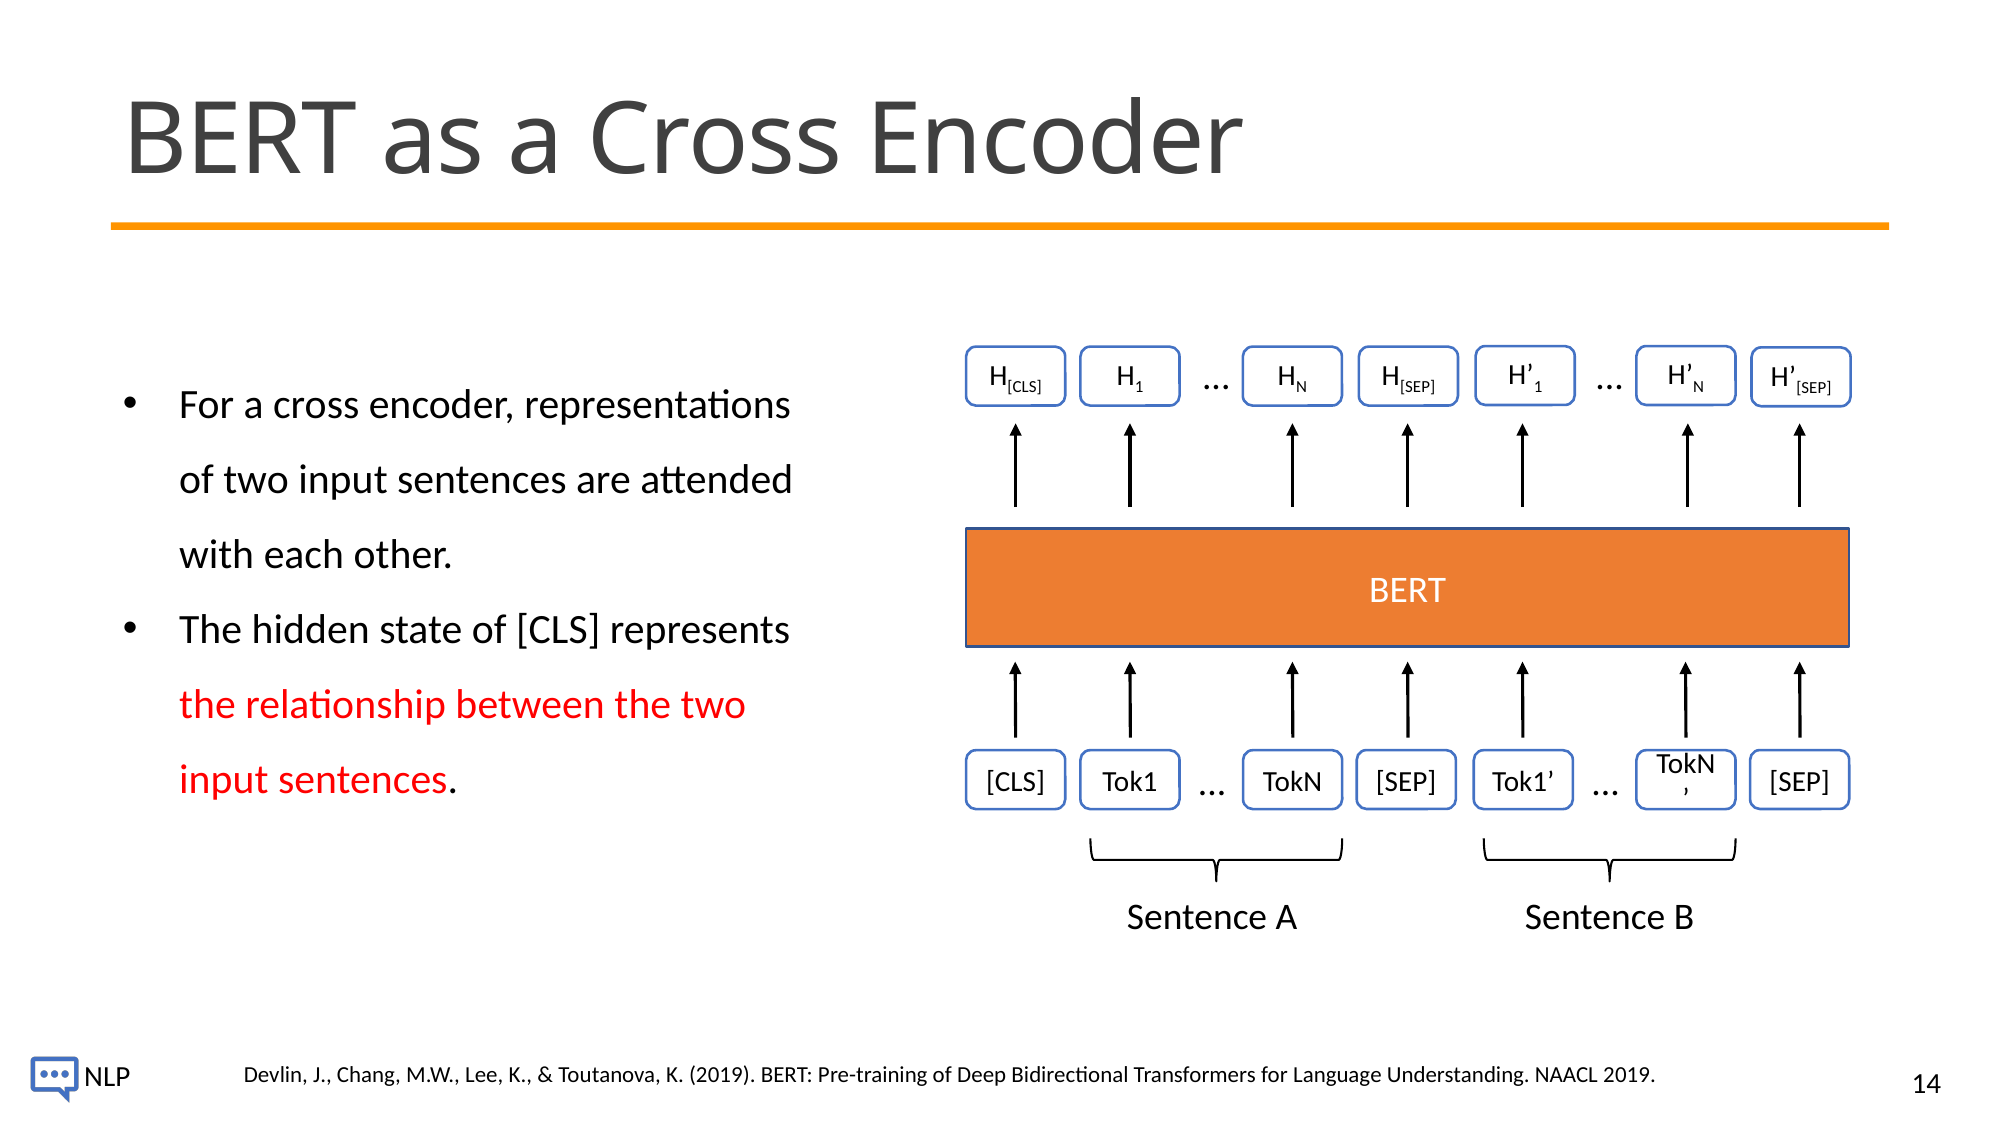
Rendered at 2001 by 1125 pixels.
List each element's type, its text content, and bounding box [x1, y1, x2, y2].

text_box ... [1562, 750, 1649, 811]
title BERT as a Cross Encoder [107, 58, 1899, 228]
text_box [SEP] [1748, 748, 1851, 811]
text_box [1482, 838, 1737, 883]
slide_number 14 [1740, 1052, 1957, 1113]
text_box TokN’ [1641, 748, 1737, 811]
text_box For a cross encoder, representations of two input sentences are attended with each other. The hidden state of [CLS] represents the relationship between the two input sentences. [108, 344, 835, 810]
text_box Tok1 [1079, 748, 1175, 811]
text_box ... [1173, 344, 1260, 405]
text_box H[CLS] [964, 345, 1067, 407]
text_box [1089, 838, 1344, 883]
text_box ... [1169, 750, 1256, 811]
text_box HN [1246, 345, 1344, 407]
text_box H’N [1641, 344, 1737, 407]
text_box H1 [1079, 345, 1176, 407]
text_box Sentence A [1104, 884, 1321, 945]
picture [23, 1047, 86, 1110]
text_box Devlin, J., Chang, M.W., Lee, K., & Toutanova, K. (2019). BERT: Pre-training of Deep Bidirectional Transformers for Language Understanding. NAACL 2019. [229, 1052, 1771, 1095]
text_box H’[SEP] [1750, 346, 1852, 408]
text_box H’1 [1474, 344, 1570, 407]
text_box H[SEP] [1357, 345, 1460, 407]
text_box [CLS] [964, 748, 1067, 811]
text_box Sentence B [1501, 884, 1718, 945]
text_box TokN [1248, 748, 1344, 811]
text_box [SEP] [1355, 748, 1458, 811]
text_box ... [1566, 344, 1653, 405]
text_box BERT [965, 527, 1850, 648]
text_box Tok1’ [1472, 748, 1568, 811]
